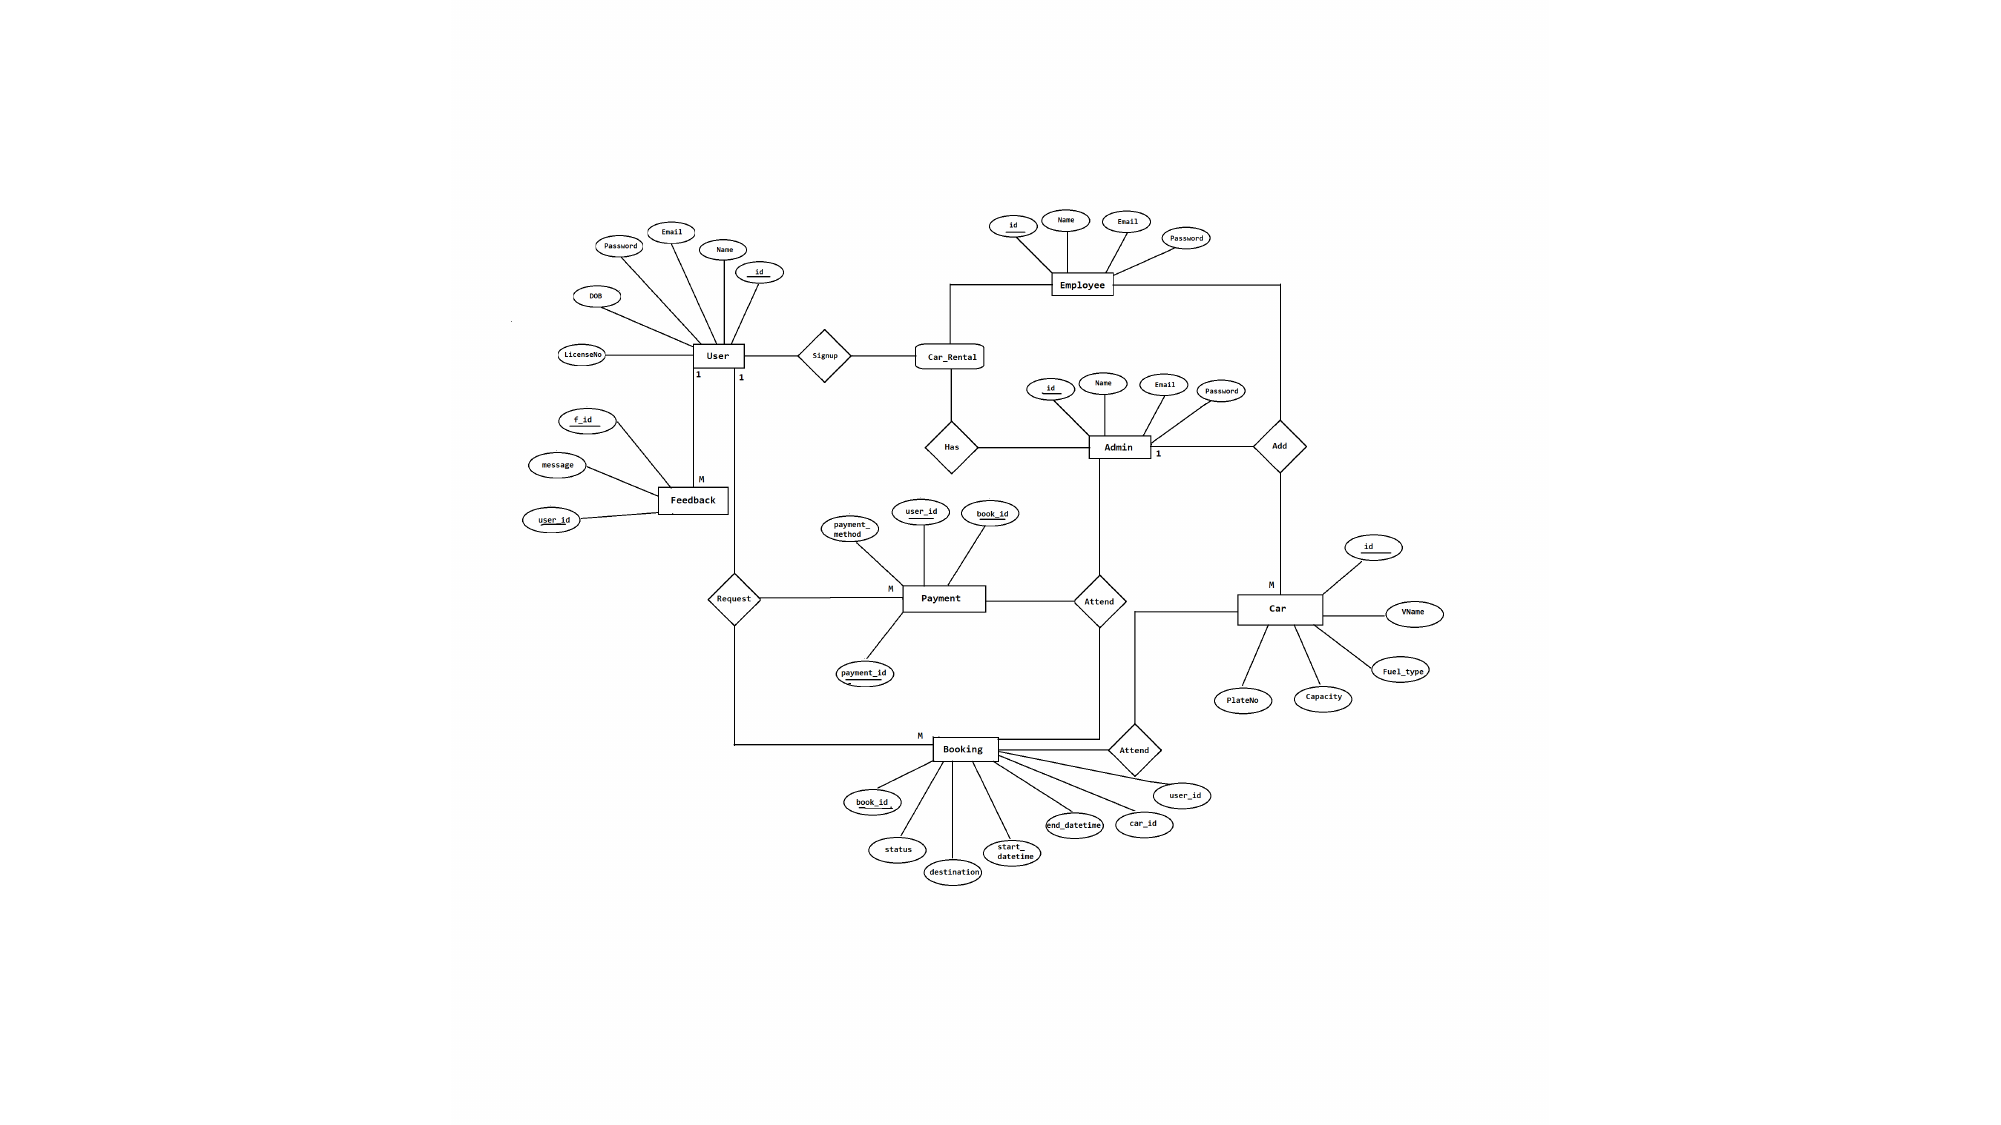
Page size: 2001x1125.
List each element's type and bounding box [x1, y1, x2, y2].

picture [450, 0, 1549, 1125]
